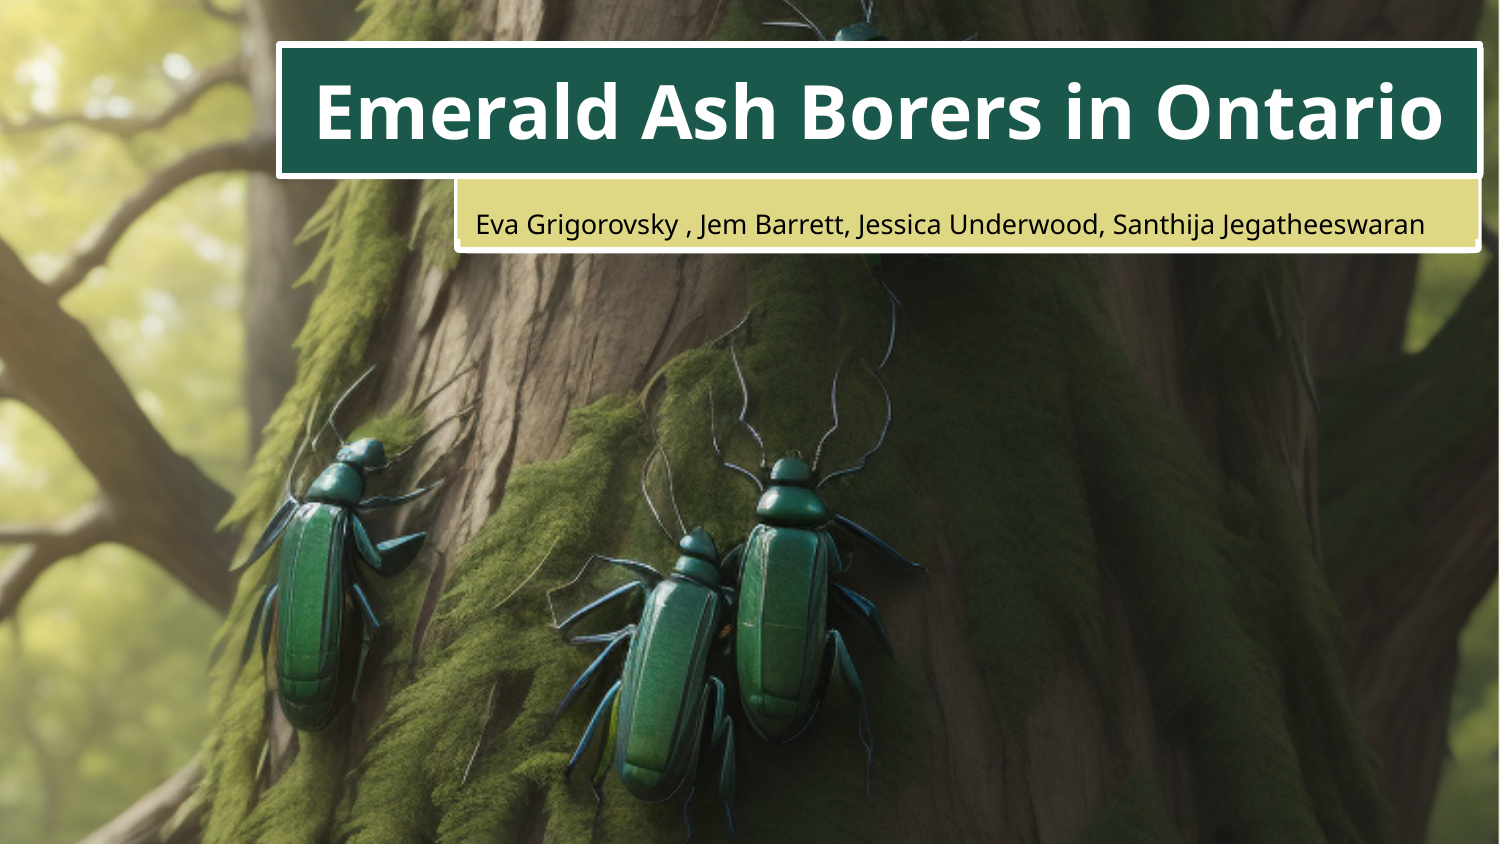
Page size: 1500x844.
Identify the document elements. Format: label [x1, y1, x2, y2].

text_box [278, 44, 1481, 177]
text_box [457, 184, 1479, 251]
picture [0, 0, 1499, 844]
